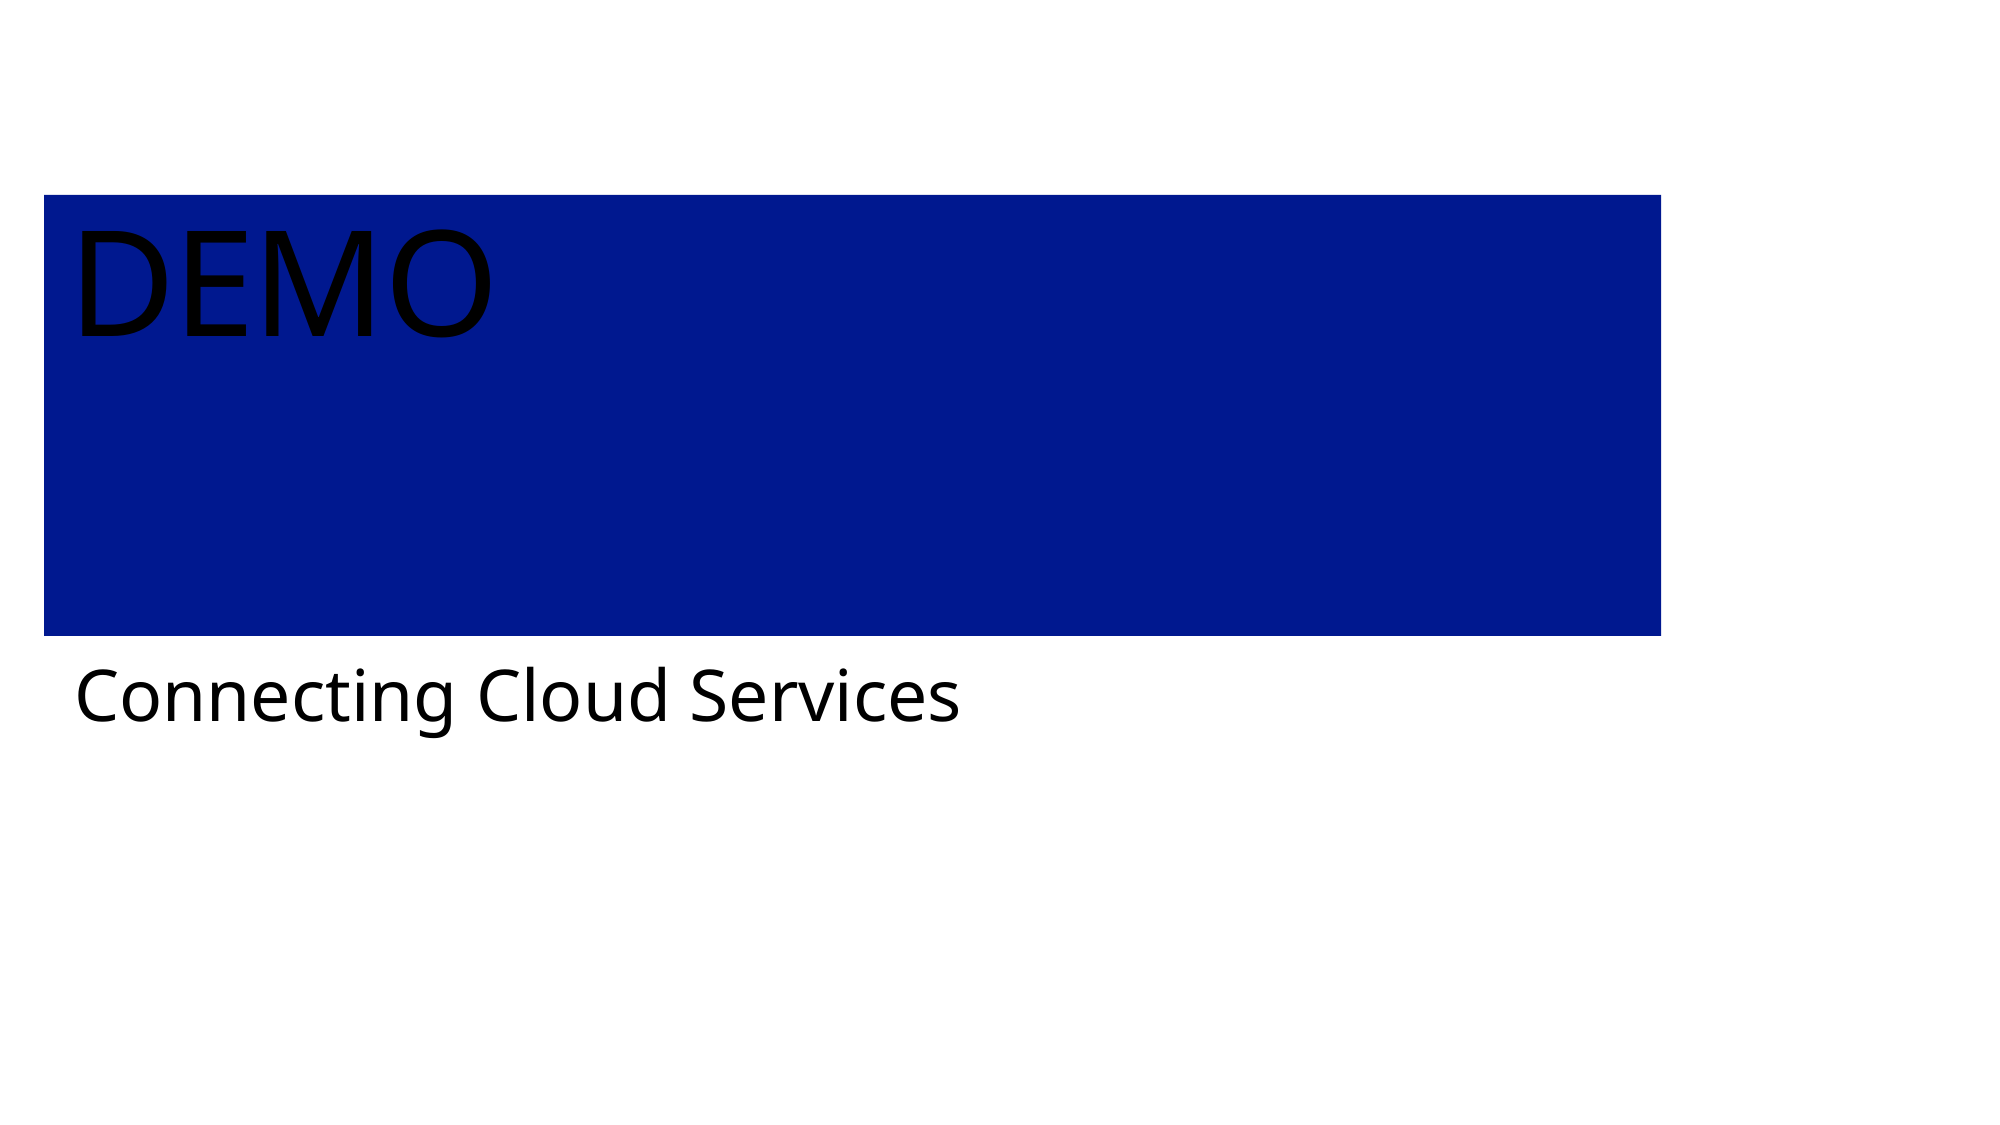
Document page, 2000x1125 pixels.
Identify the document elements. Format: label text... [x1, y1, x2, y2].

title DEMO [44, 194, 1661, 636]
list Connecting Cloud Services [44, 636, 1662, 931]
